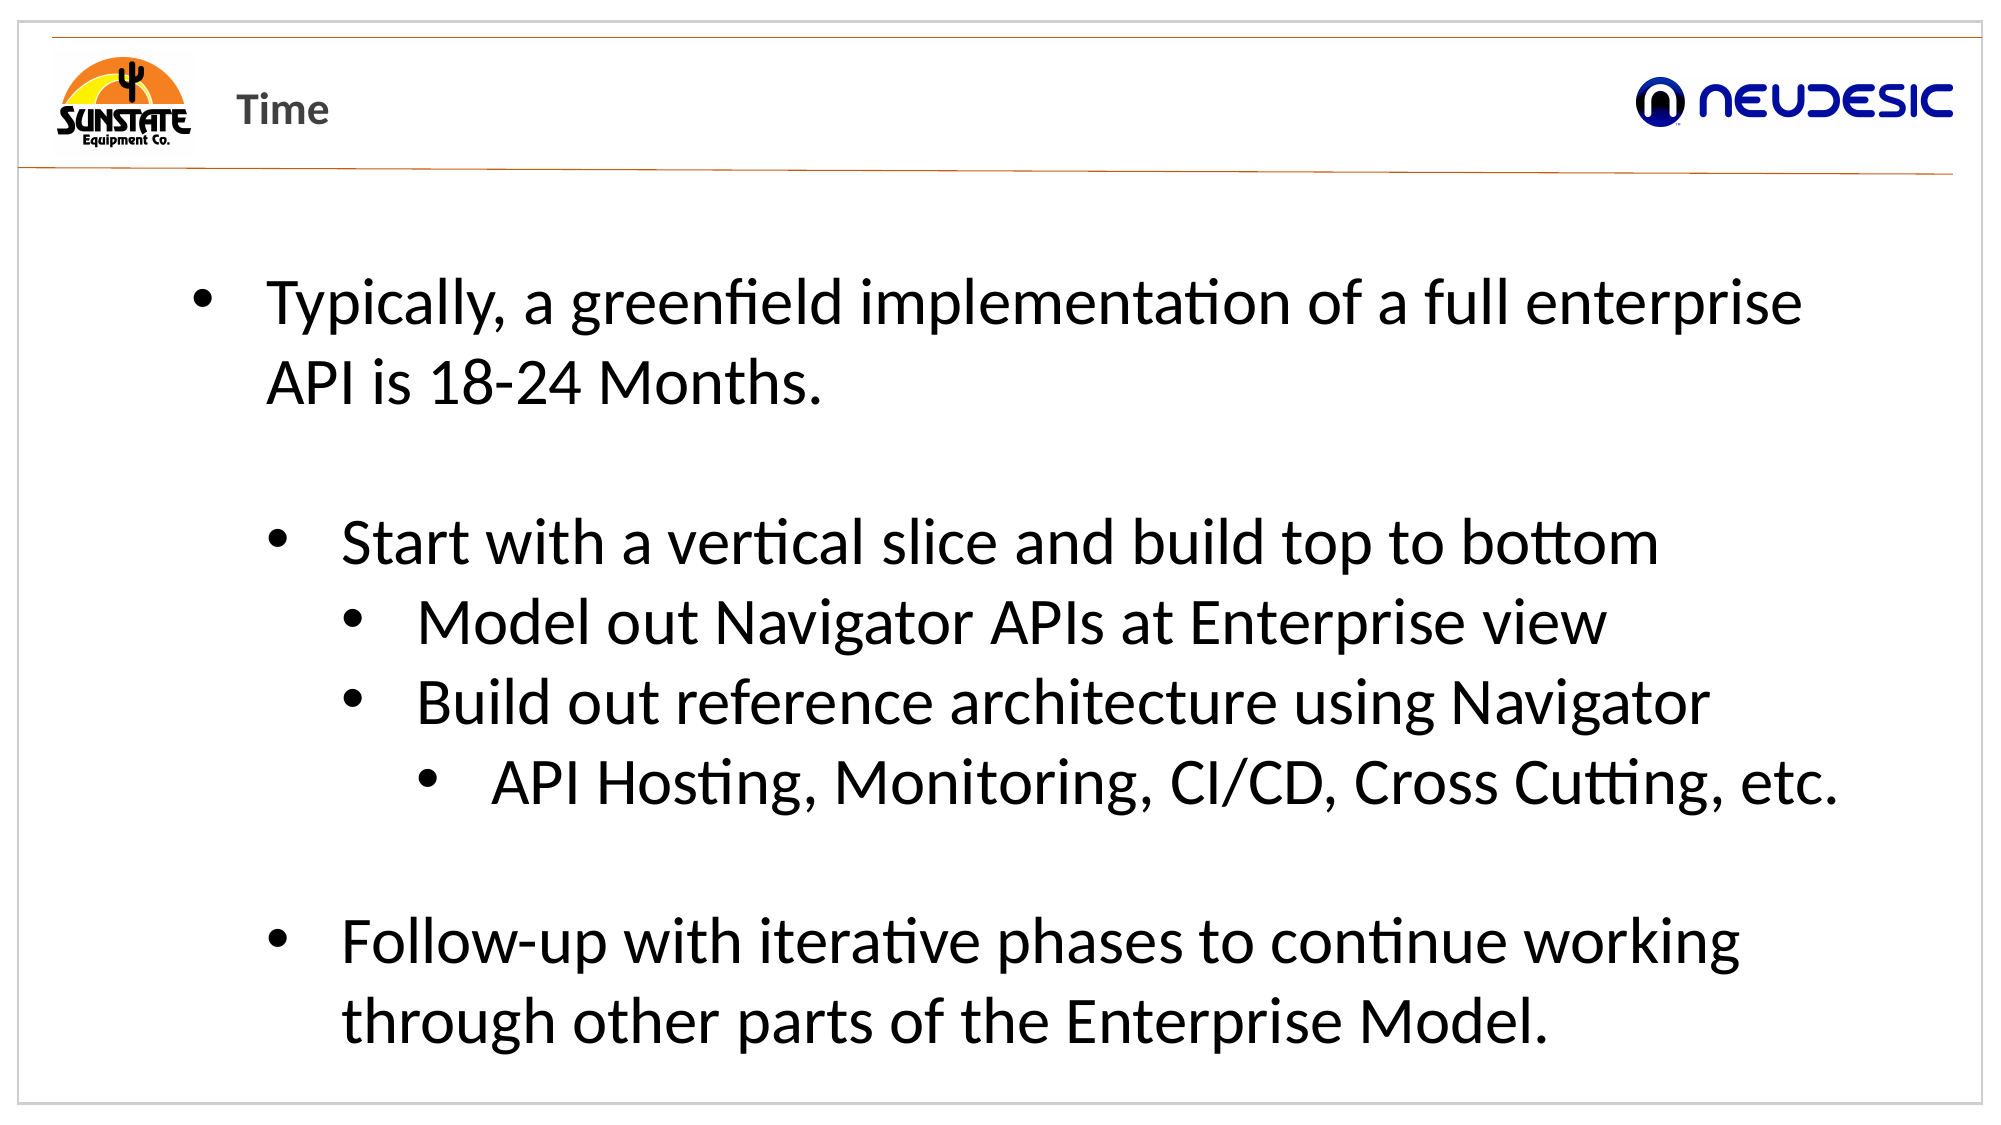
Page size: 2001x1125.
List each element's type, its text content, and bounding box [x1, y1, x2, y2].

text_box [17, 20, 1983, 1105]
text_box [18, 167, 1953, 175]
picture [1636, 77, 1953, 127]
text_box Typically, a greenfield implementation of a full enterprise API is 18-24 Months. Start with a vertical slice and build top to bottom Model out Navigator APIs at Enterprise view Build out reference architecture using Navigator API Hosting, Monitoring, CI/CD, Cross Cutting, etc. Follow-up with iterative phases to continue working through other parts of the Enterprise Model. [176, 250, 1857, 1065]
picture [52, 50, 195, 157]
